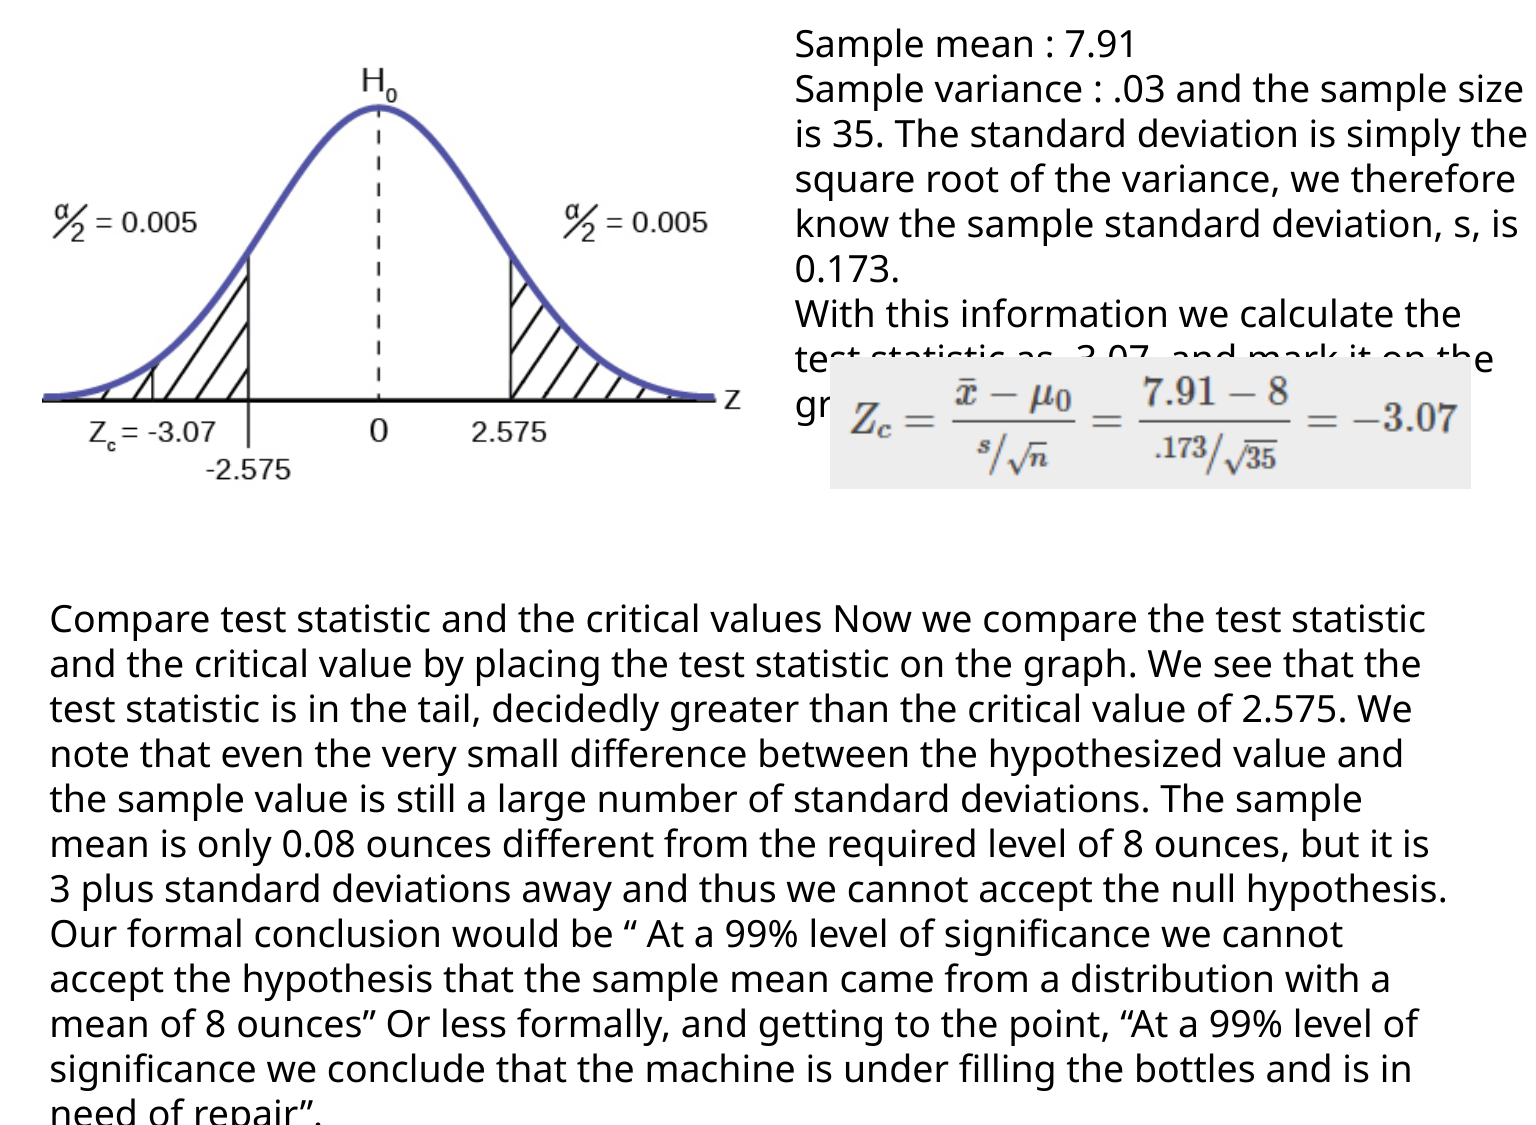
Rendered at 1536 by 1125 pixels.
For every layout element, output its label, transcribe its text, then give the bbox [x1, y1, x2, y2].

picture [42, 62, 742, 490]
text_box Sample mean : 7.91 Sample variance : .03 and the sample size is 35. The standard deviation is simply the square root of the variance, we therefore know the sample standard deviation, s, is 0.173. With this information we calculate the test statistic as -3.07, and mark it on the graph. [779, 12, 1536, 433]
picture [829, 357, 1471, 490]
text_box Compare test statistic and the critical values Now we compare the test statistic and the critical value by placing the test statistic on the graph. We see that the test statistic is in the tail, decidedly greater than the critical value of 2.575. We note that even the very small difference between the hypothesized value and the sample value is still a large number of standard deviations. The sample mean is only 0.08 ounces different from the required level of 8 ounces, but it is 3 plus standard deviations away and thus we cannot accept the null hypothesis. Our formal conclusion would be “ At a 99% level of significance we cannot accept the hypothesis that the sample mean came from a distribution with a mean of 8 ounces” Or less formally, and getting to the point, “At a 99% level of significance we conclude that the machine is under filling the bottles and is in need of repair”. [34, 587, 1469, 1125]
